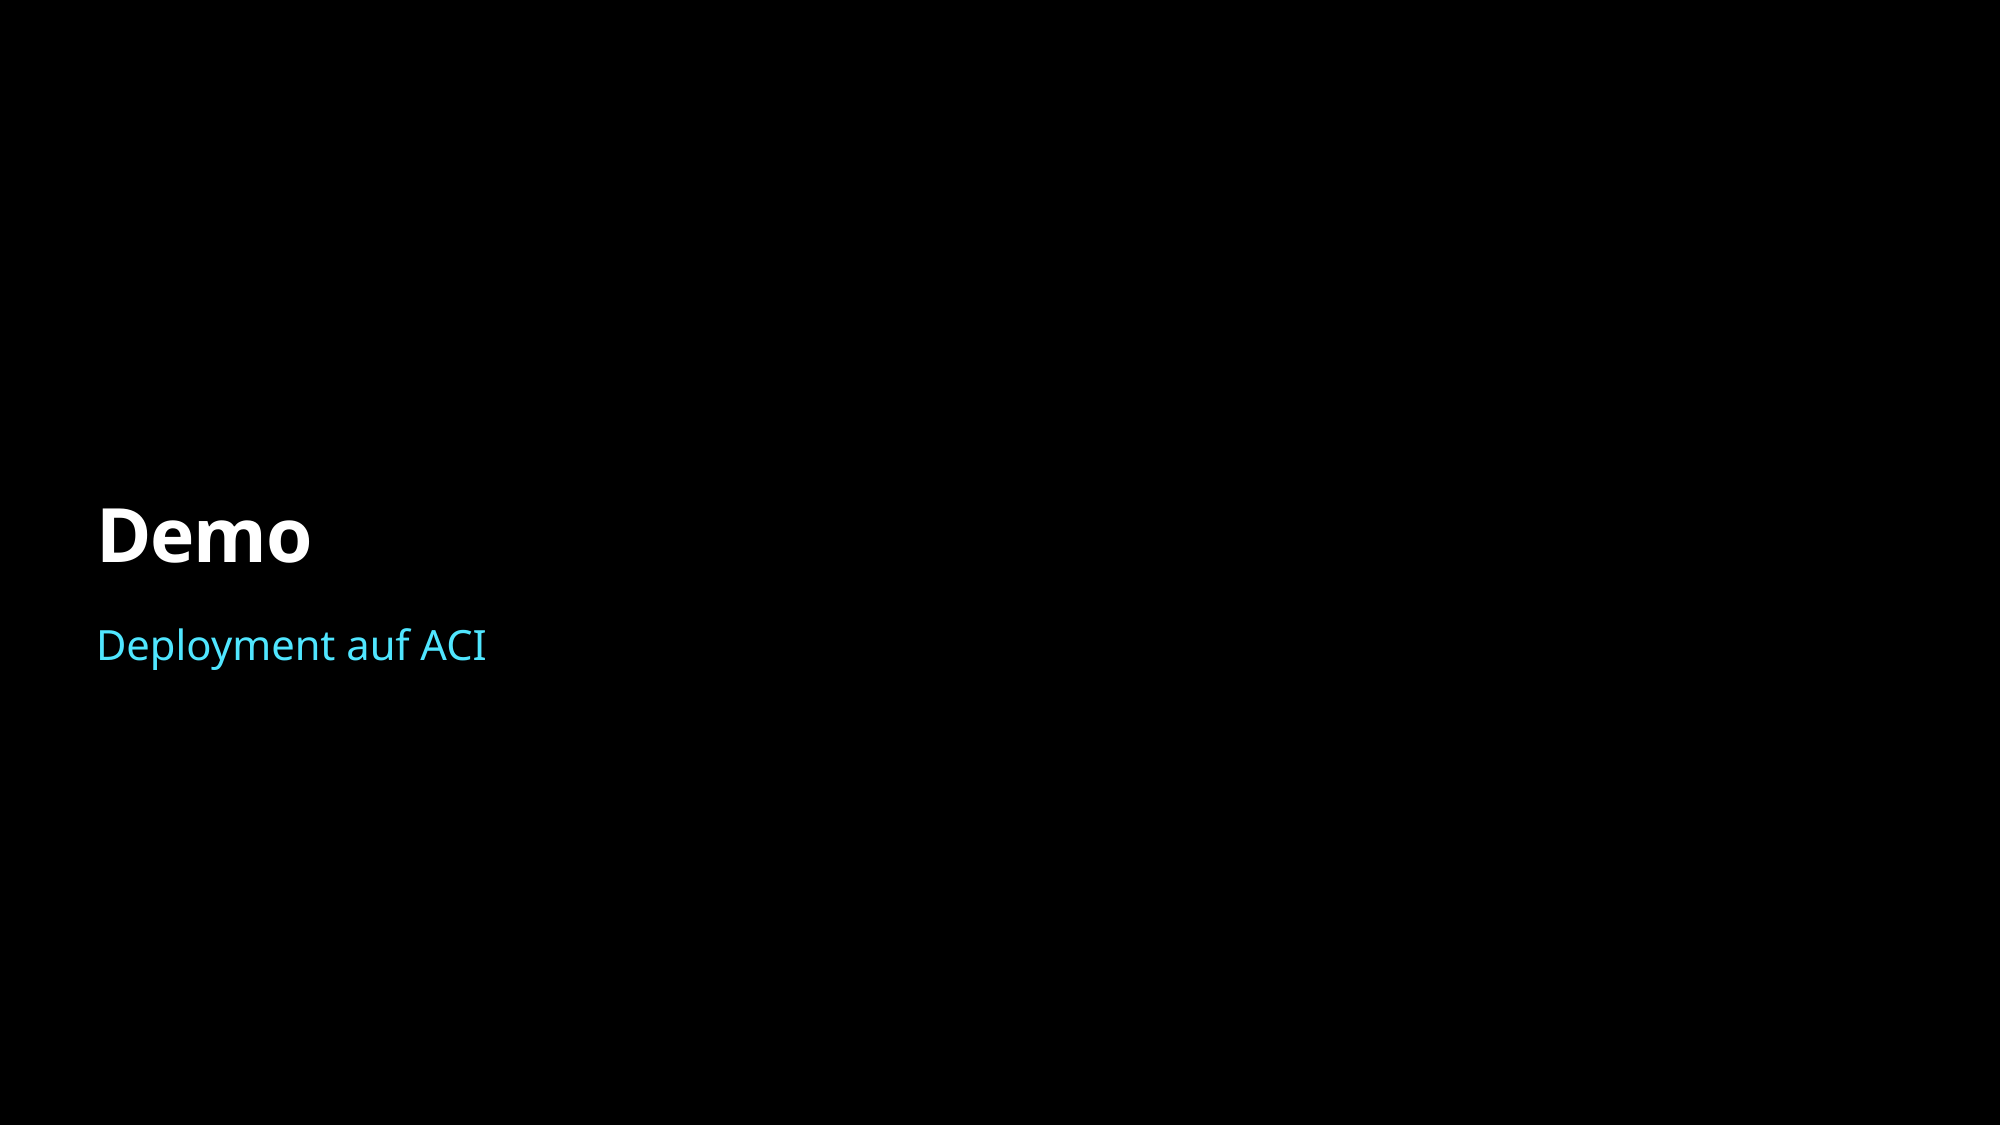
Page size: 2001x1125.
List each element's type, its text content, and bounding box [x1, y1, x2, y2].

list Deployment auf ACI [96, 618, 996, 669]
title Demo [96, 497, 996, 580]
